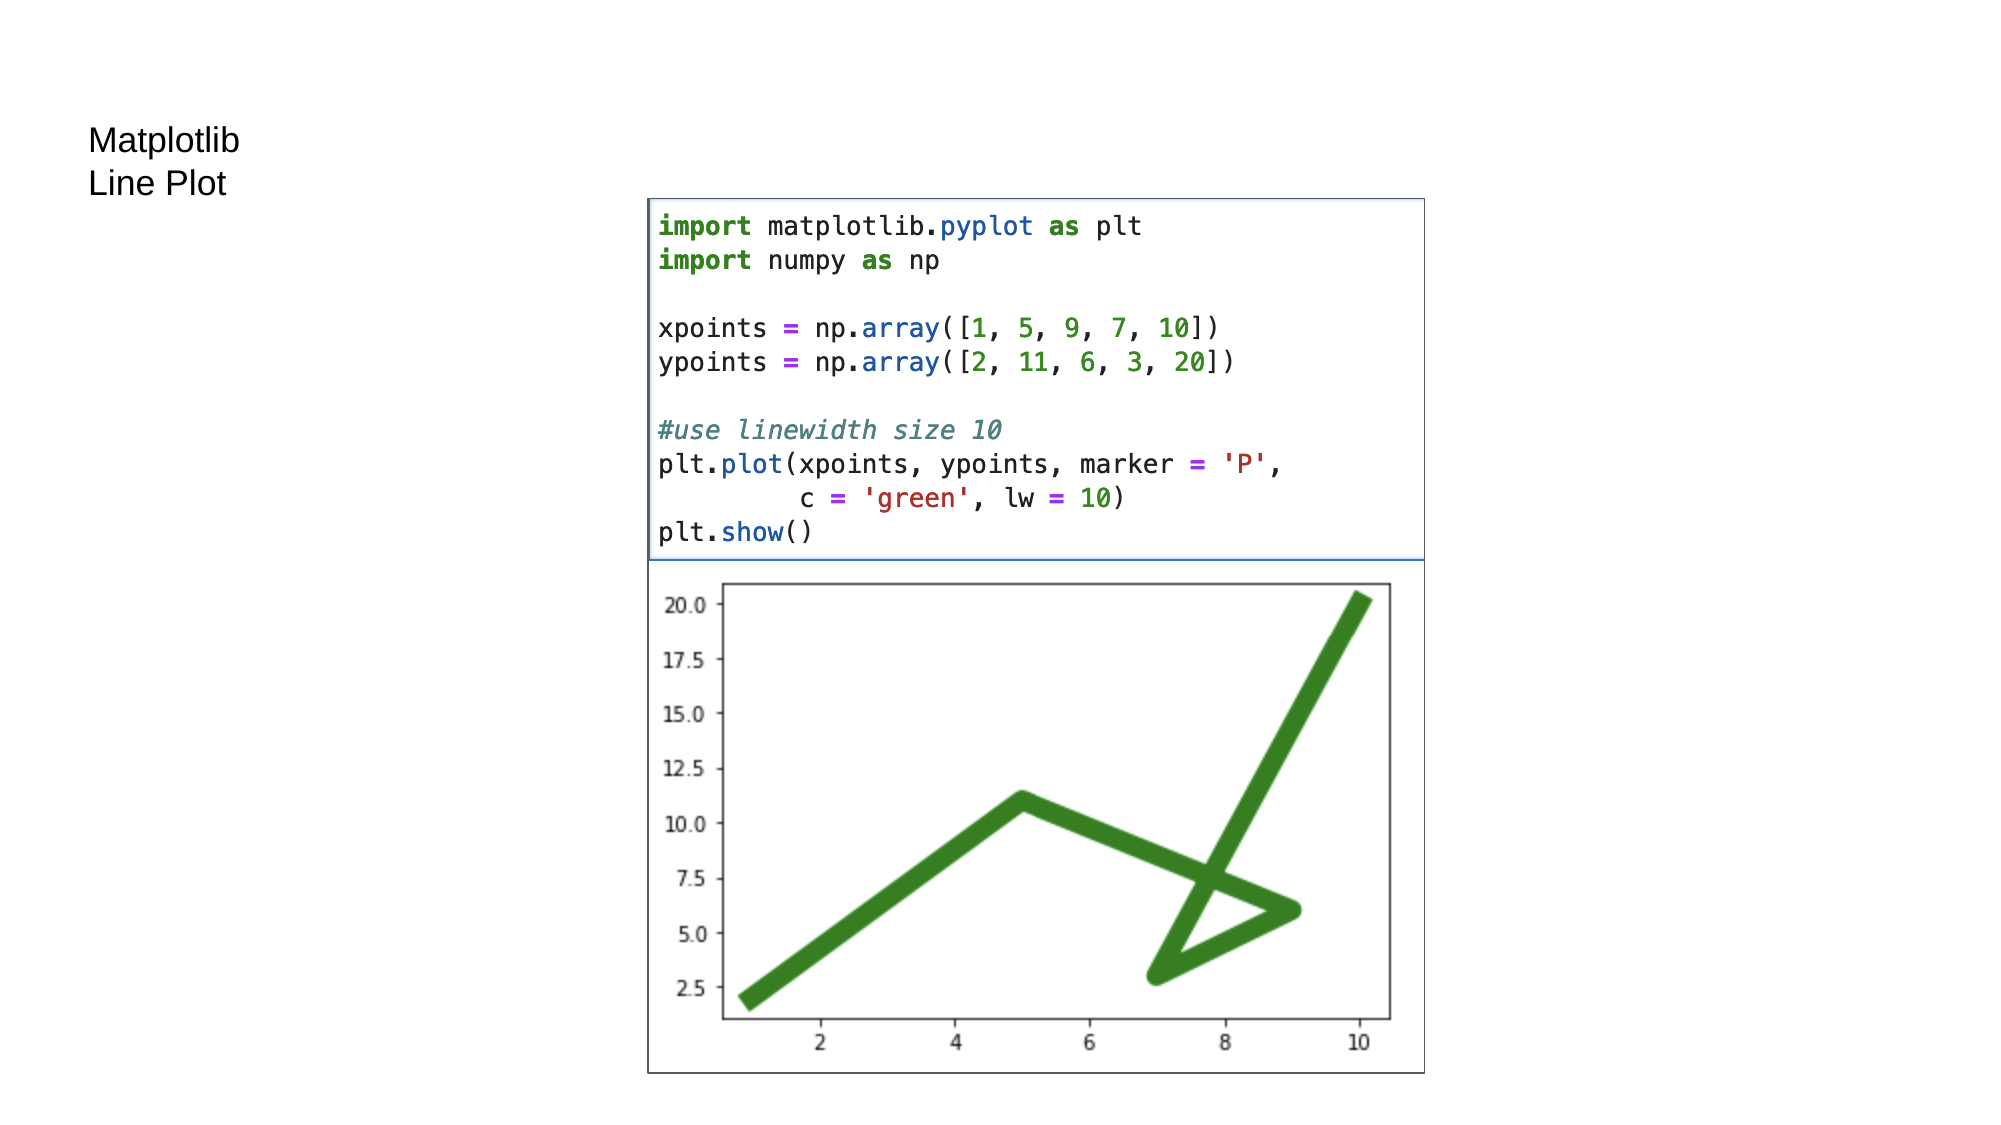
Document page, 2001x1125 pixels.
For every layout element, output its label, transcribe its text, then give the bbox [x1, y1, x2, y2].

title Matplotlib Line Plot [68, 97, 1932, 223]
picture [648, 198, 1424, 1073]
